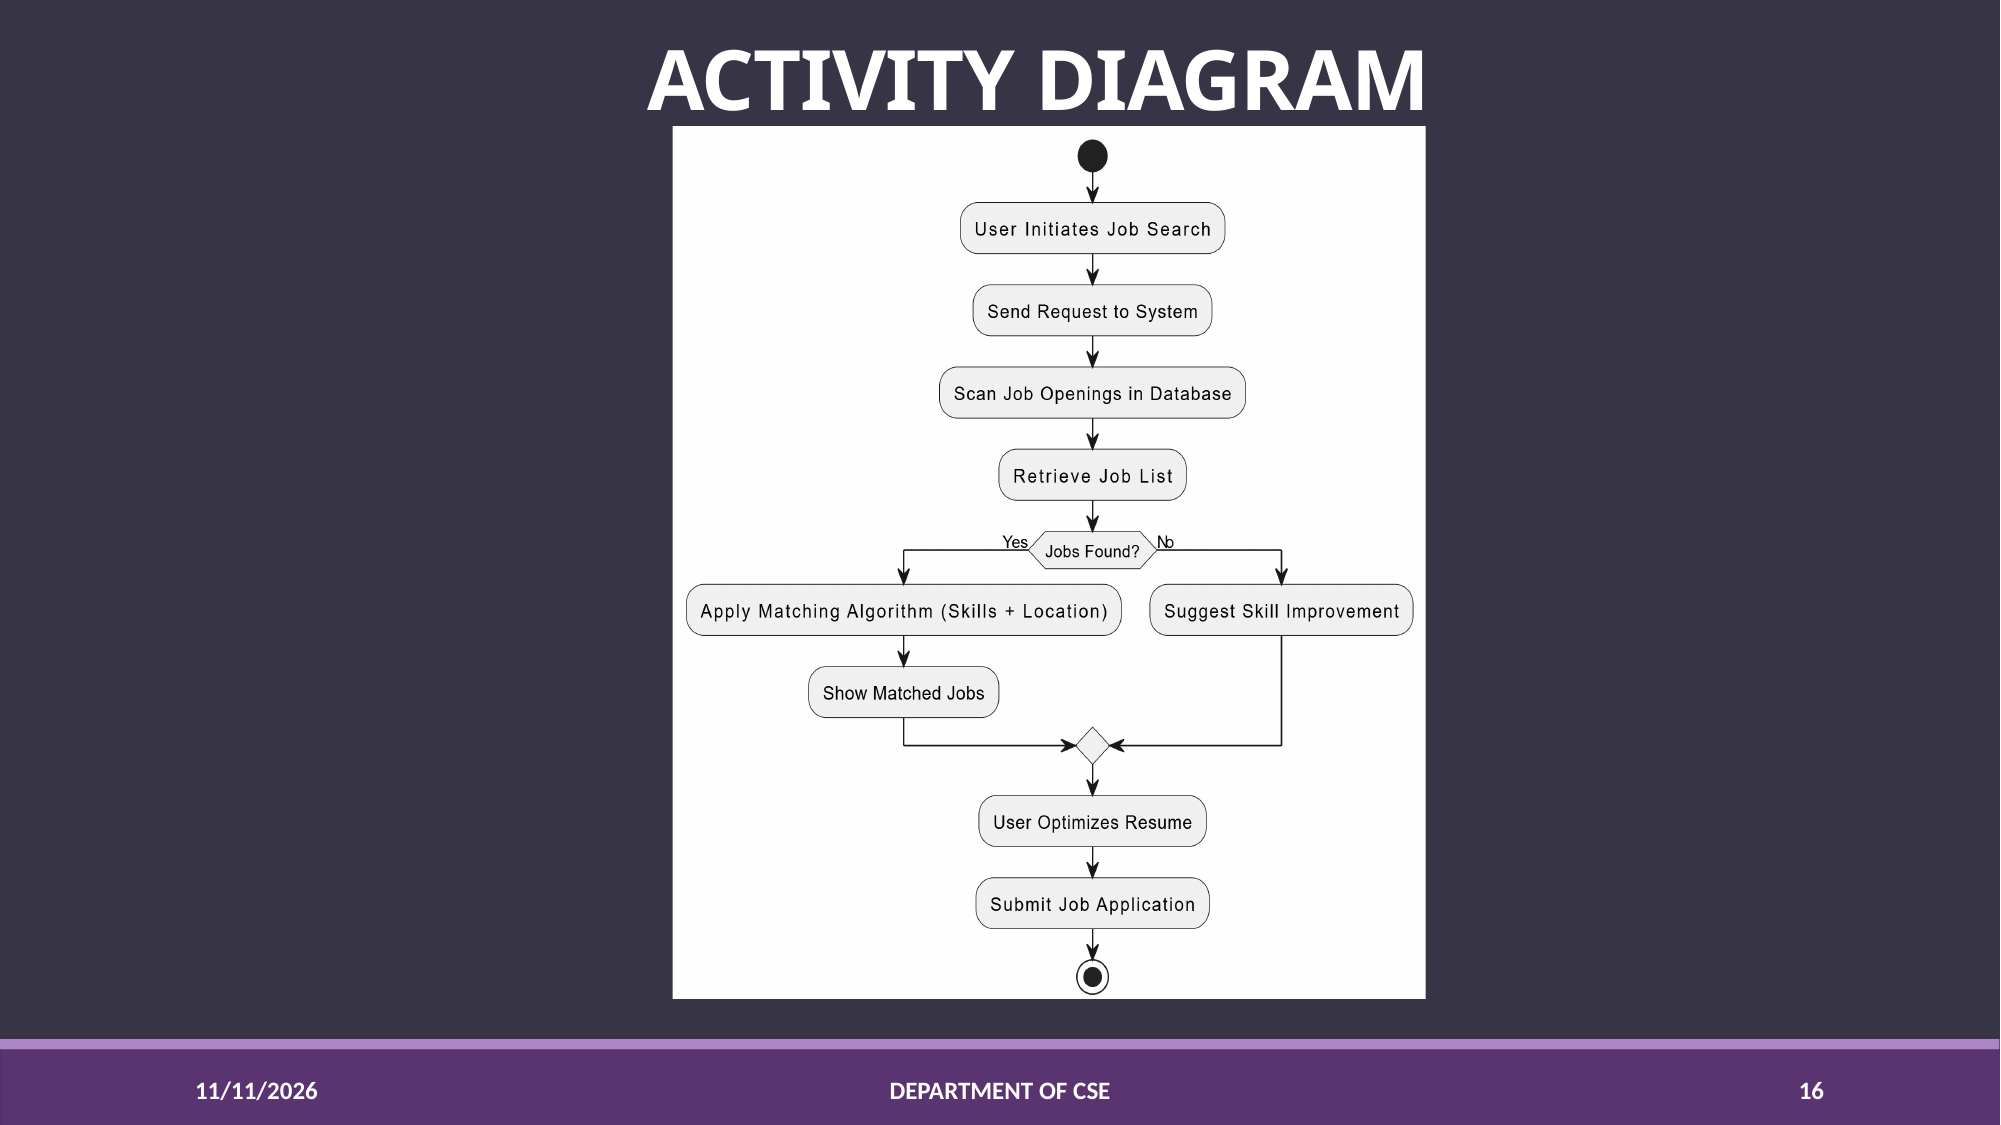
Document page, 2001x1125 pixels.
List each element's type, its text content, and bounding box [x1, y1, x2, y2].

picture [672, 126, 1427, 999]
footer Department of CSE [604, 1059, 1396, 1120]
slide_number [180, 1059, 586, 1120]
text_box ACTIVITY DIAGRAM [224, 34, 1875, 146]
slide_number 16 [1624, 1059, 1840, 1120]
